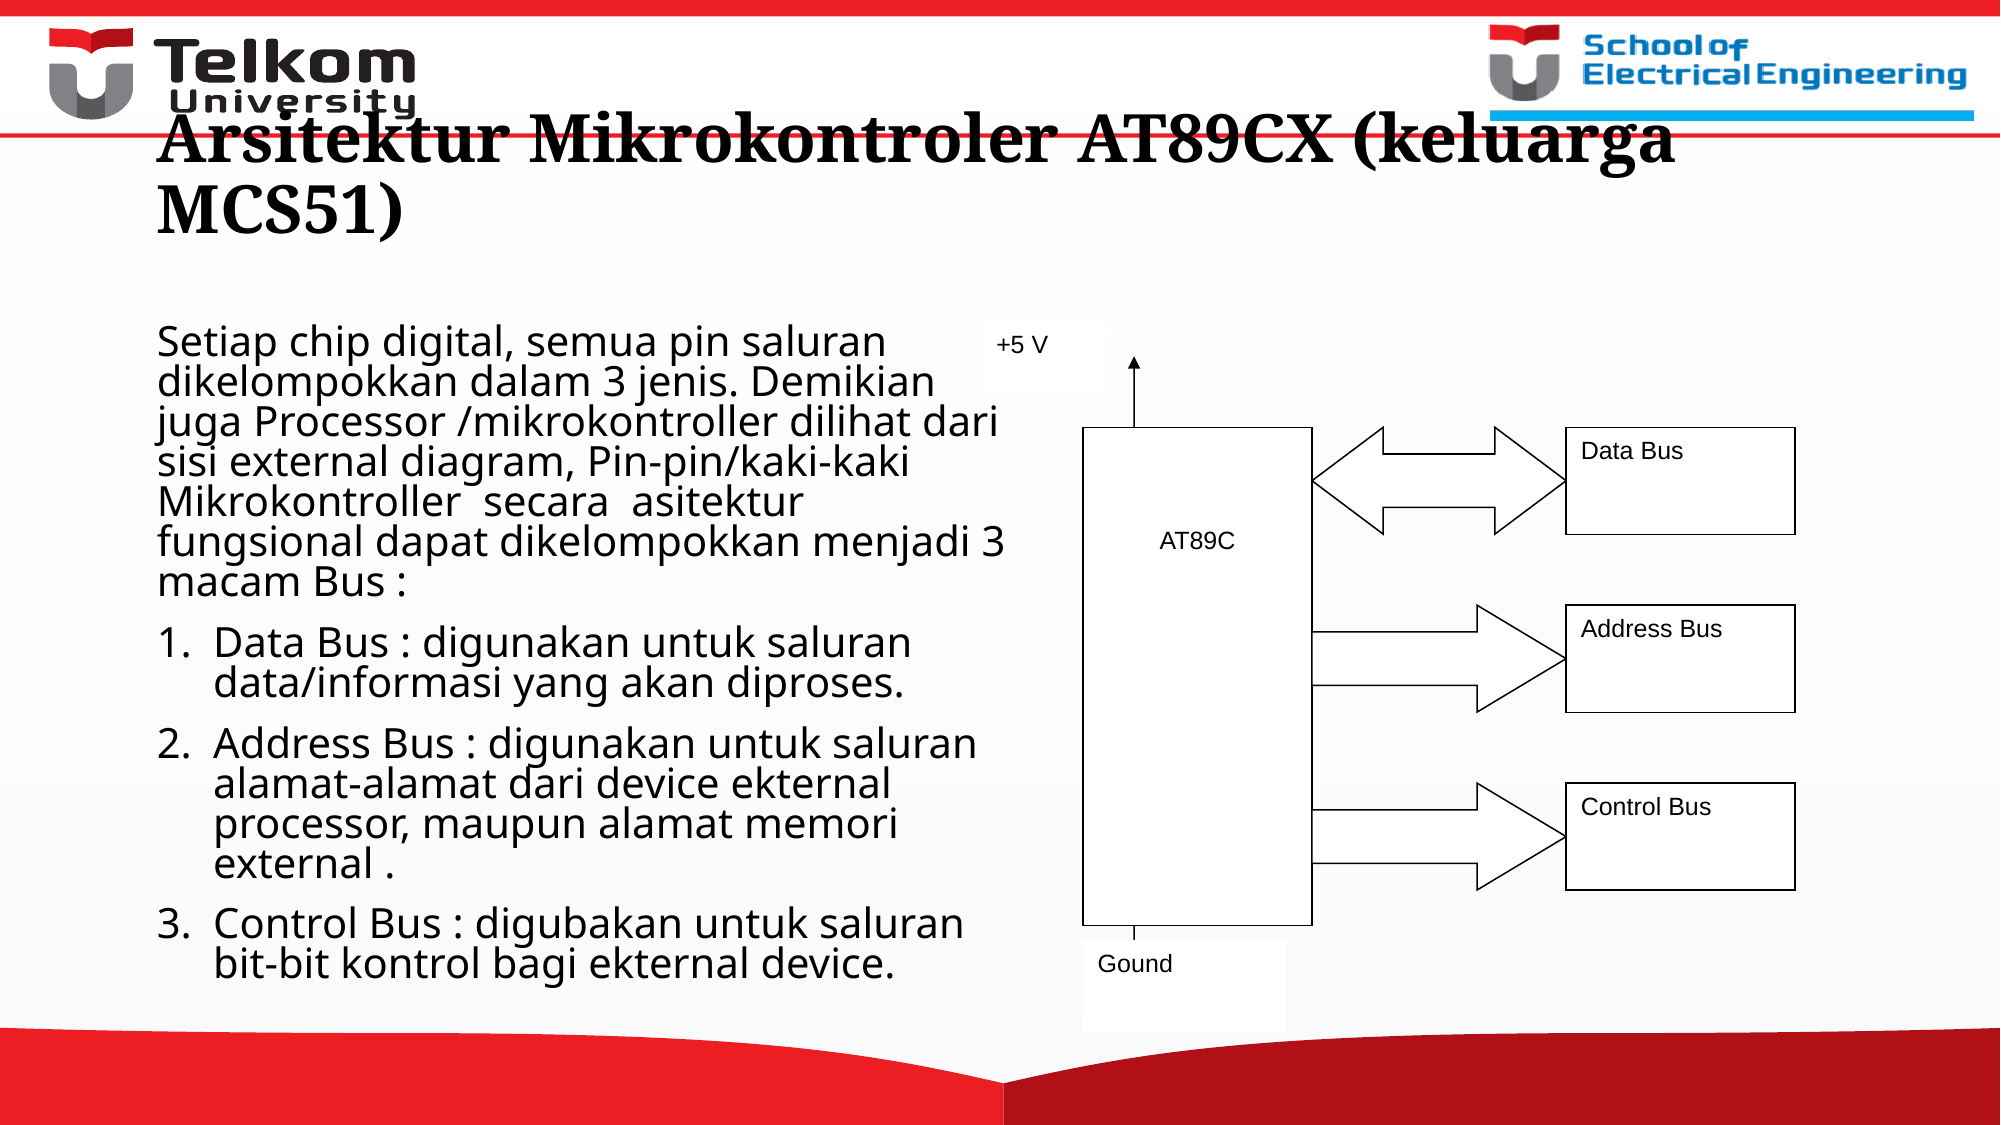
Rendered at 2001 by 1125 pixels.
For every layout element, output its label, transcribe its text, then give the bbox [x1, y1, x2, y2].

title Arsitektur Mikrokontroler AT89CX (keluarga MCS51) [141, 133, 1698, 257]
list Setiap chip digital, semua pin saluran dikelompokkan dalam 3 jenis. Demikian juga Processor /mikrokontroller dilihat dari sisi external diagram, Pin-pin/kaki-kaki Mikrokontroller secara asitektur fungsional dapat dikelompokkan menjadi 3 macam Bus : Data Bus : digunakan untuk saluran data/informasi yang akan diproses. Address Bus : digunakan untuk saluran alamat-alamat dari device ekternal processor, maupun alamat memori external . Control Bus : digubakan untuk saluran bit-bit kontrol bagi ekternal device. [141, 316, 1027, 943]
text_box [981, 320, 1973, 1033]
picture [1479, 24, 1974, 121]
